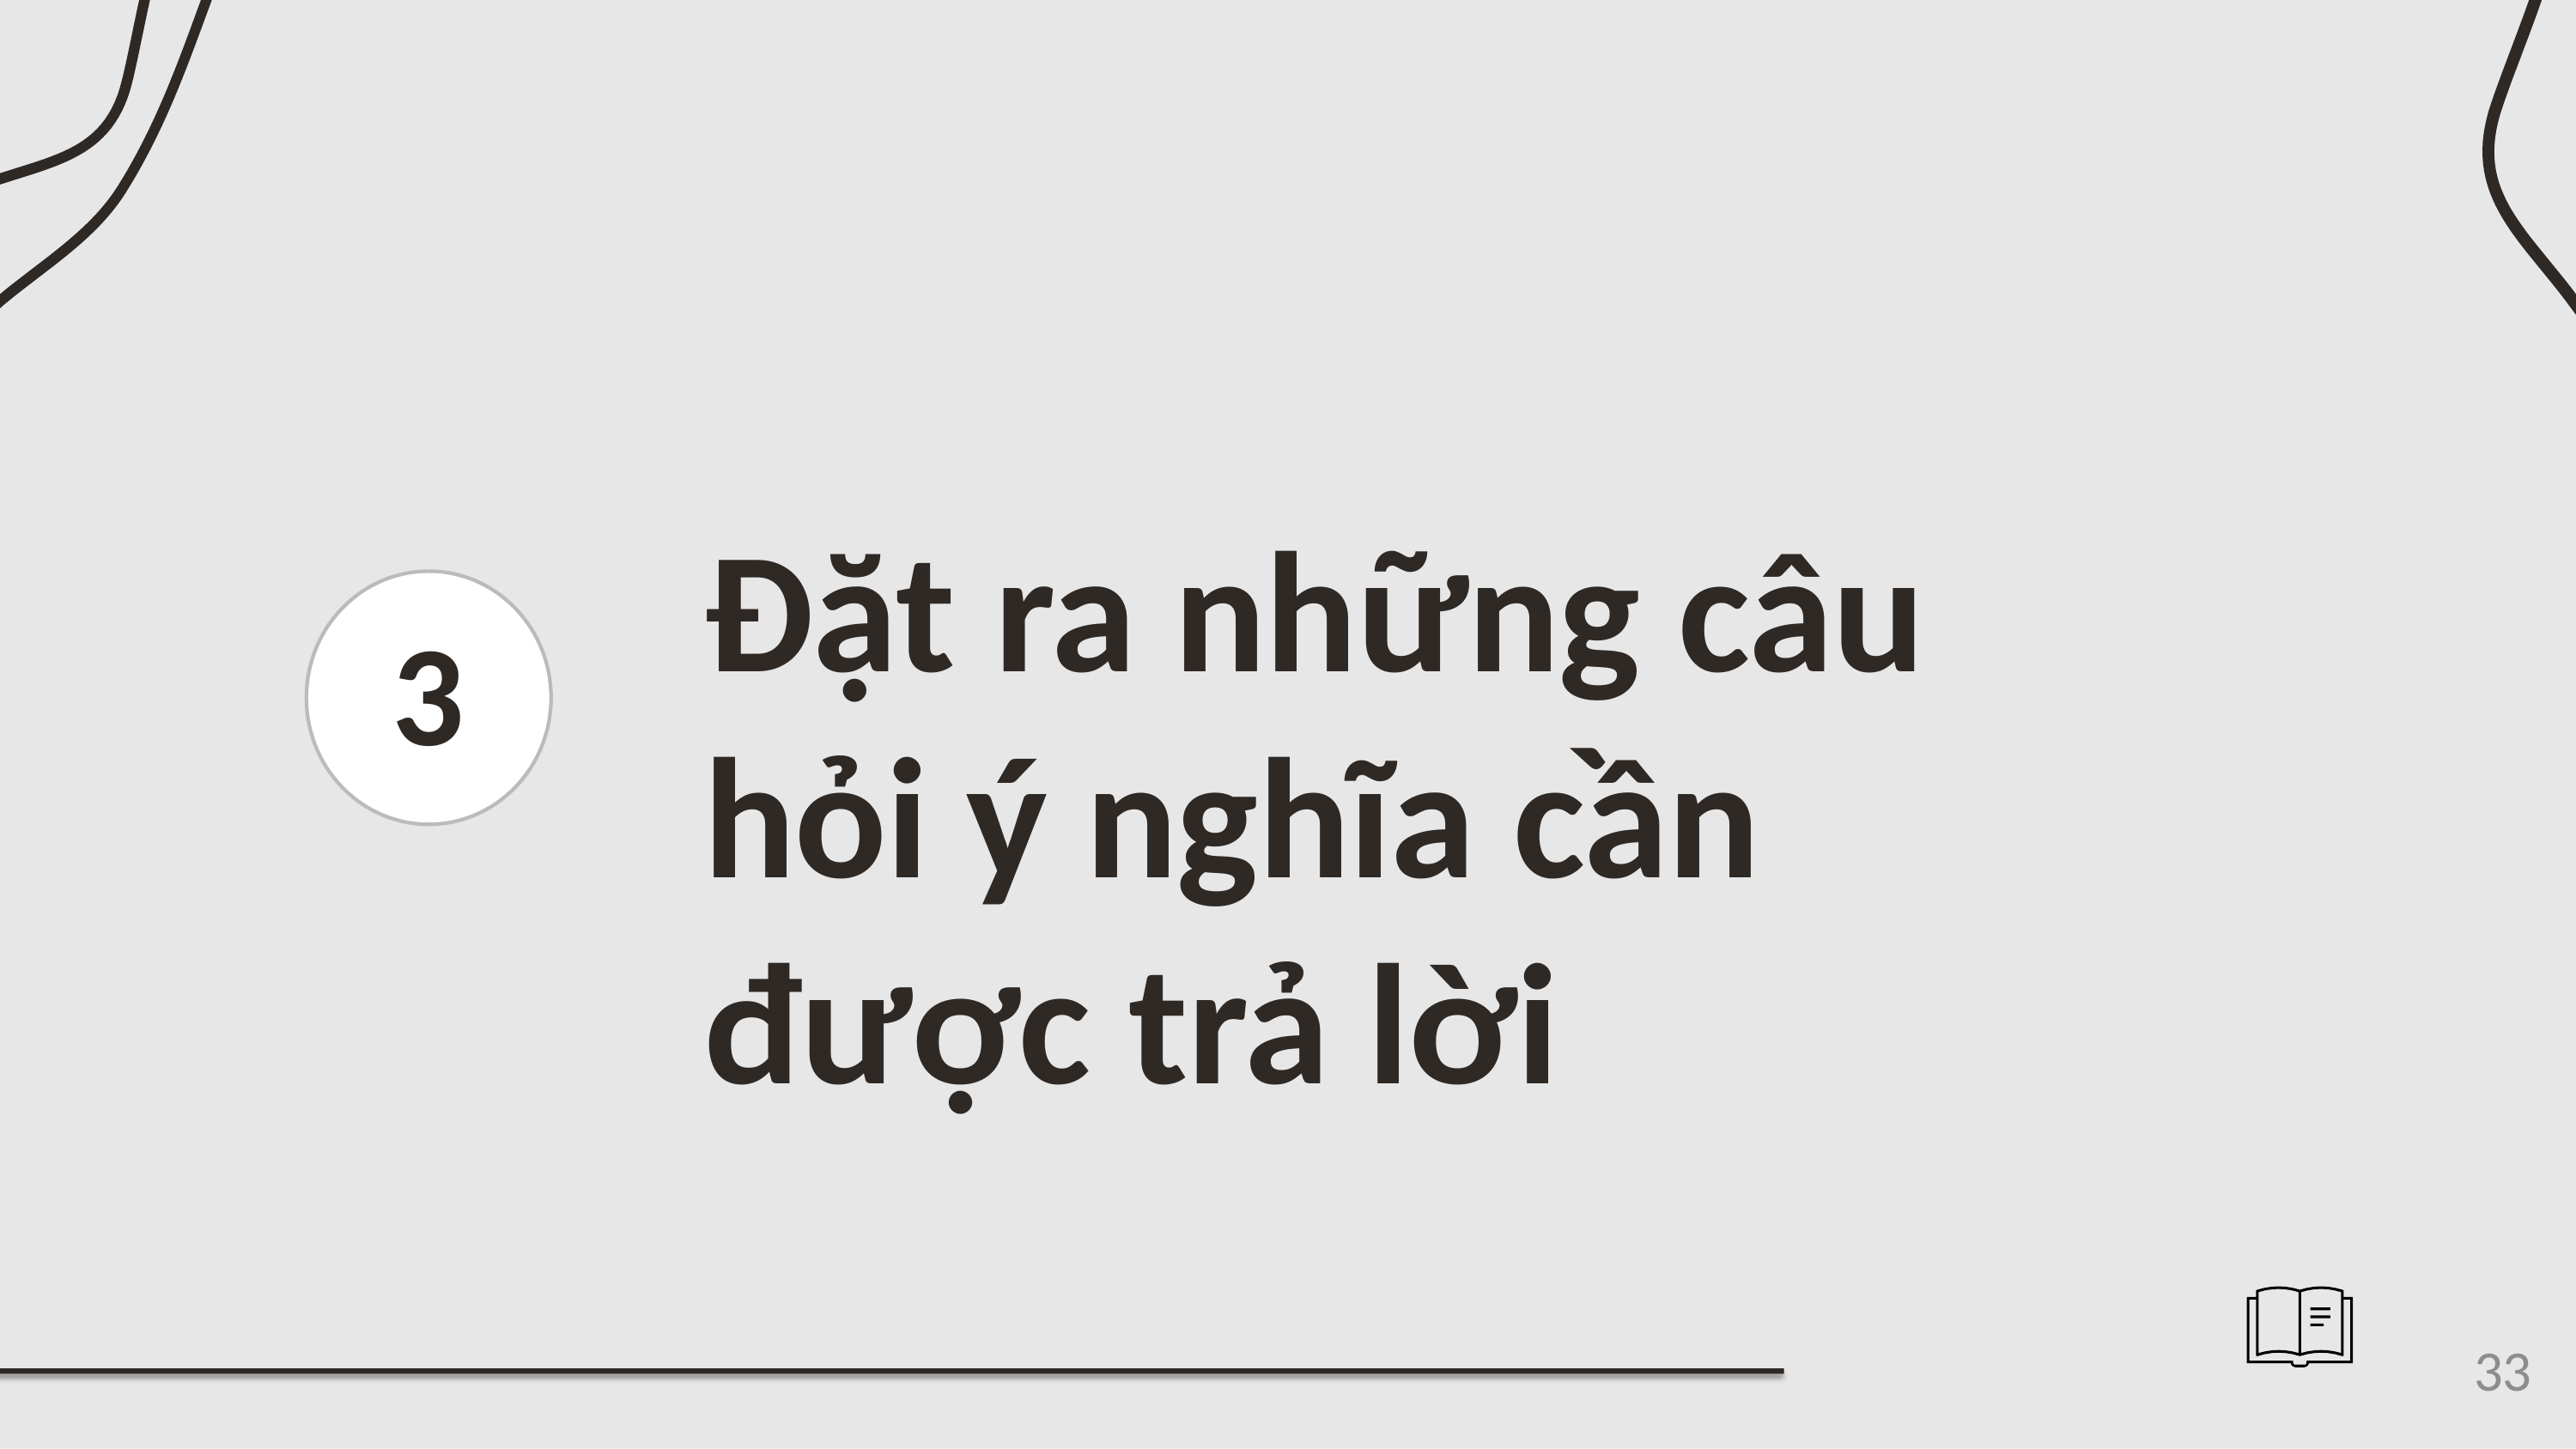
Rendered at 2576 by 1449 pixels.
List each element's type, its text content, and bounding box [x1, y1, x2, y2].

title Đặt ra những câu hỏi ý nghĩa cần được trả lời [702, 483, 2107, 1119]
text_box [2246, 1286, 2354, 1367]
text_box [0, 1366, 1794, 1386]
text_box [304, 568, 554, 827]
slide_number 33 [2468, 1346, 2540, 1449]
